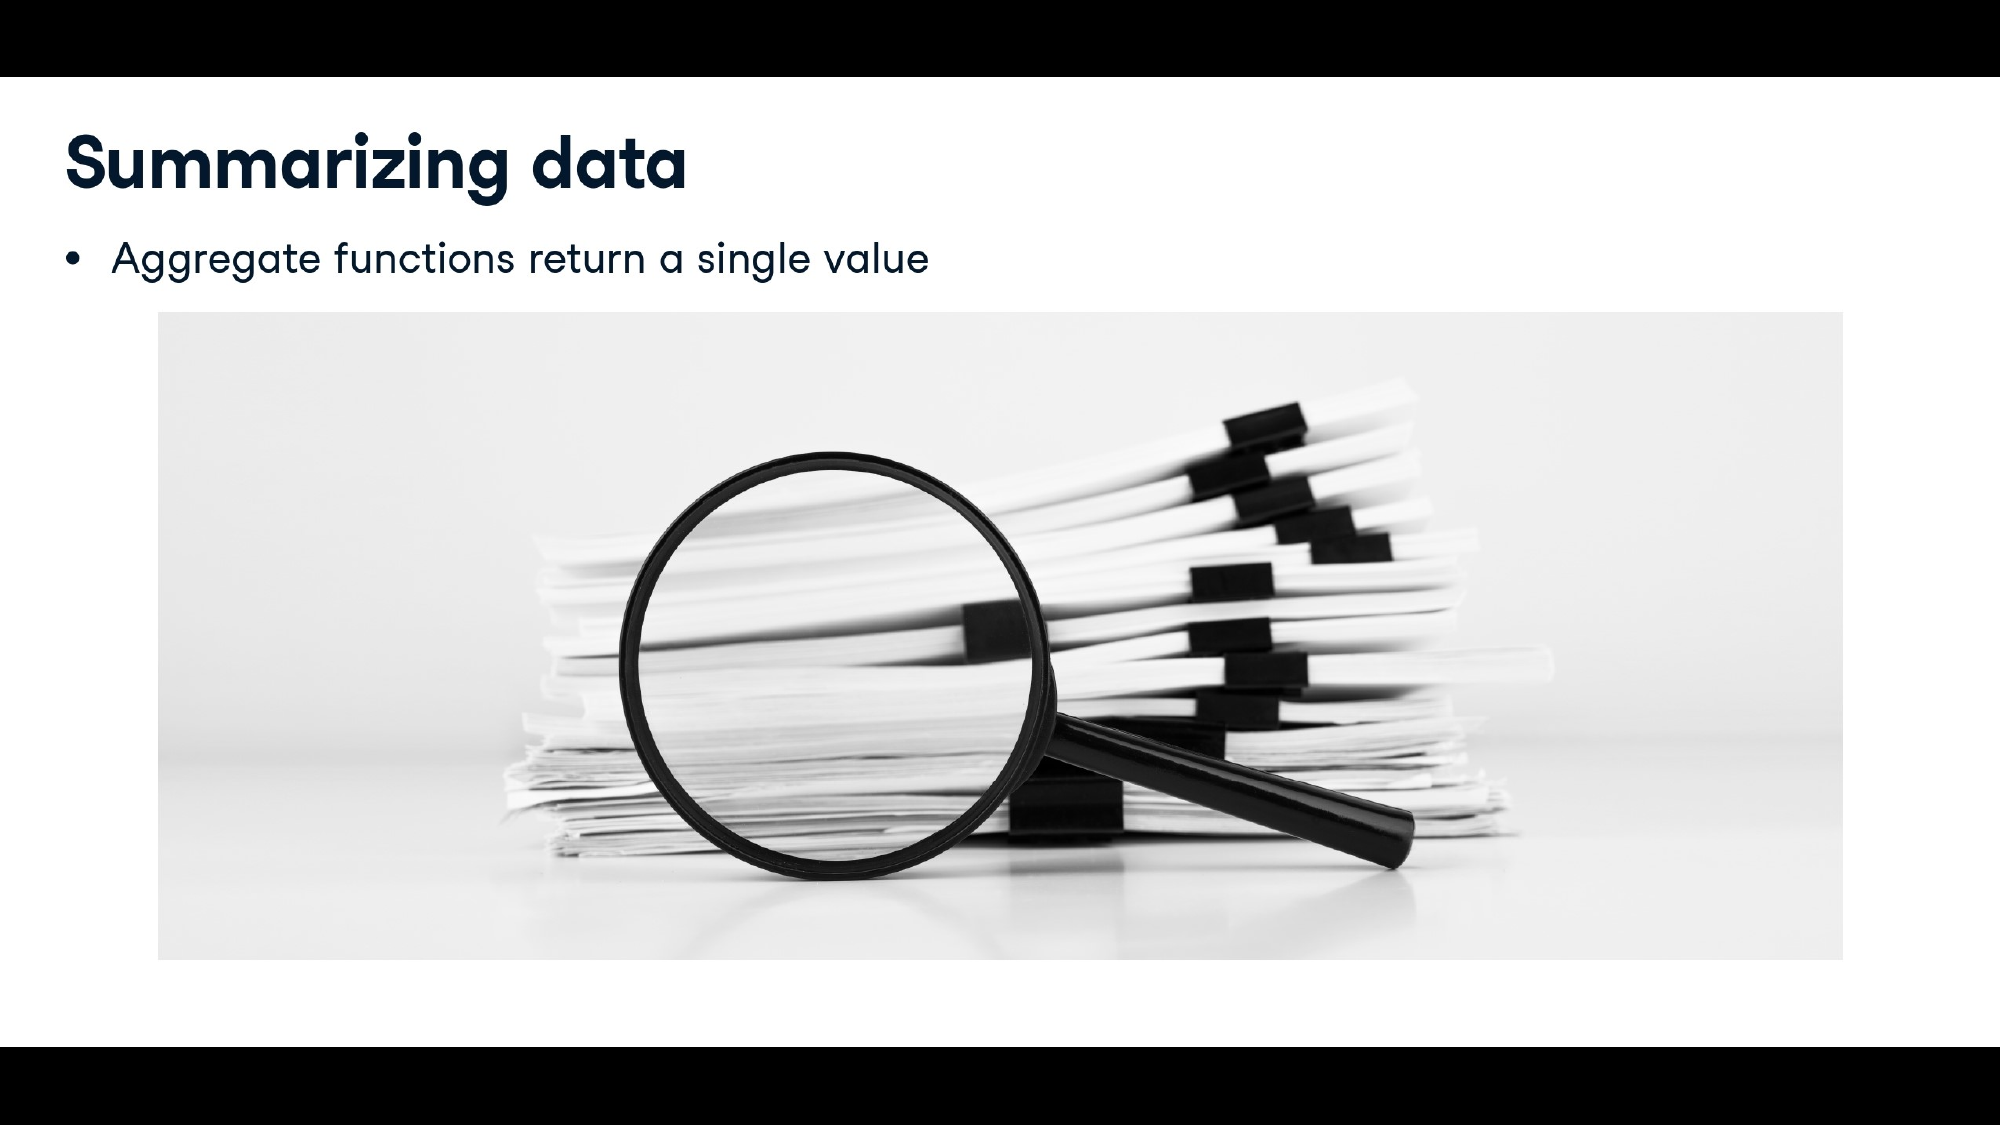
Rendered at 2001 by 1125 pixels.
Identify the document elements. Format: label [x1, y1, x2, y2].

picture [0, 77, 2000, 1048]
